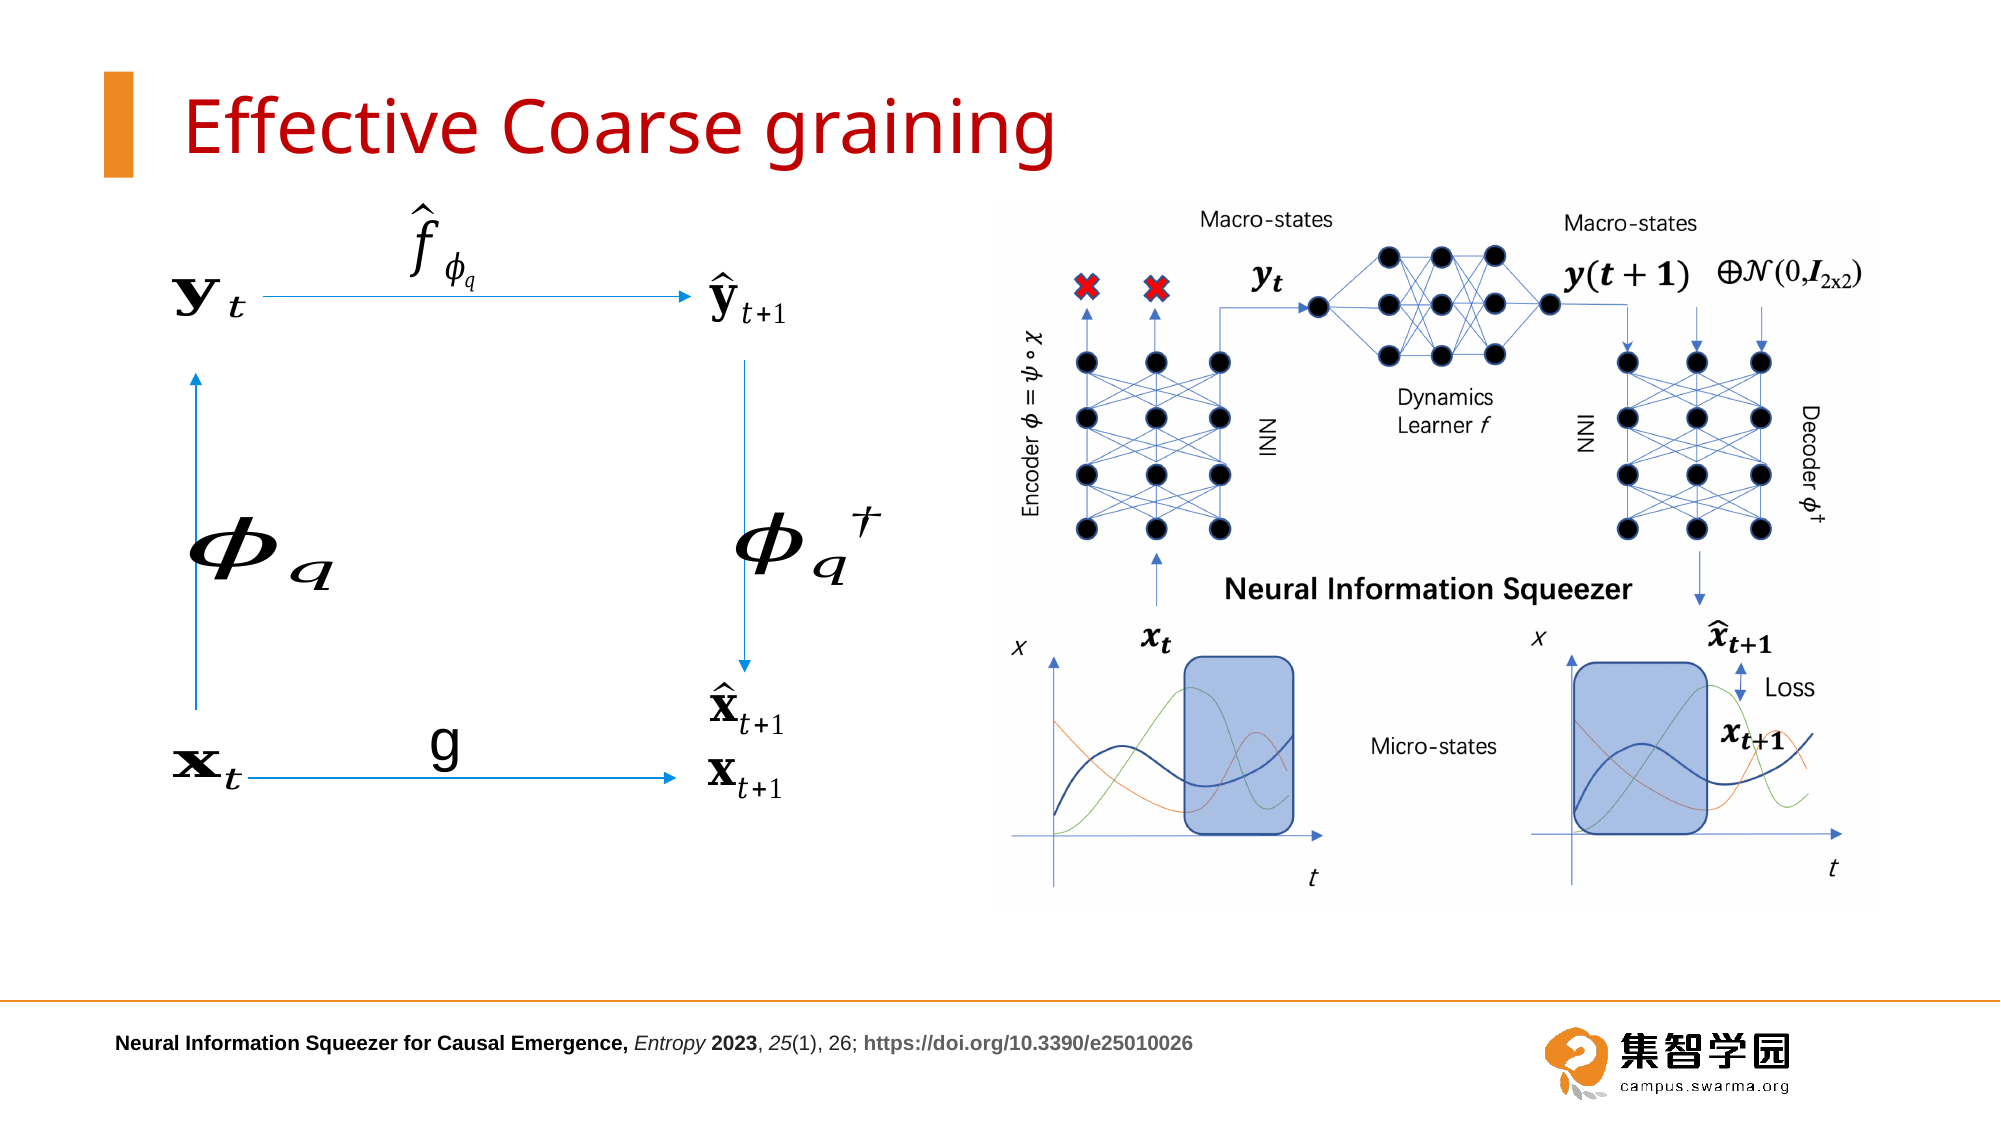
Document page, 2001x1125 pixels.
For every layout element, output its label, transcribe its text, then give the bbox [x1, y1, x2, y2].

picture [995, 201, 1879, 906]
text_box Effective Coarse graining [168, 71, 1532, 177]
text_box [167, 197, 890, 806]
text_box [103, 70, 135, 179]
text_box Neural Information Squeezer for Causal Emergence, Entropy 2023, 25(1), 26; https://doi.org/10.3390/e25010026 [100, 1021, 1503, 1062]
picture [1527, 963, 1811, 1125]
